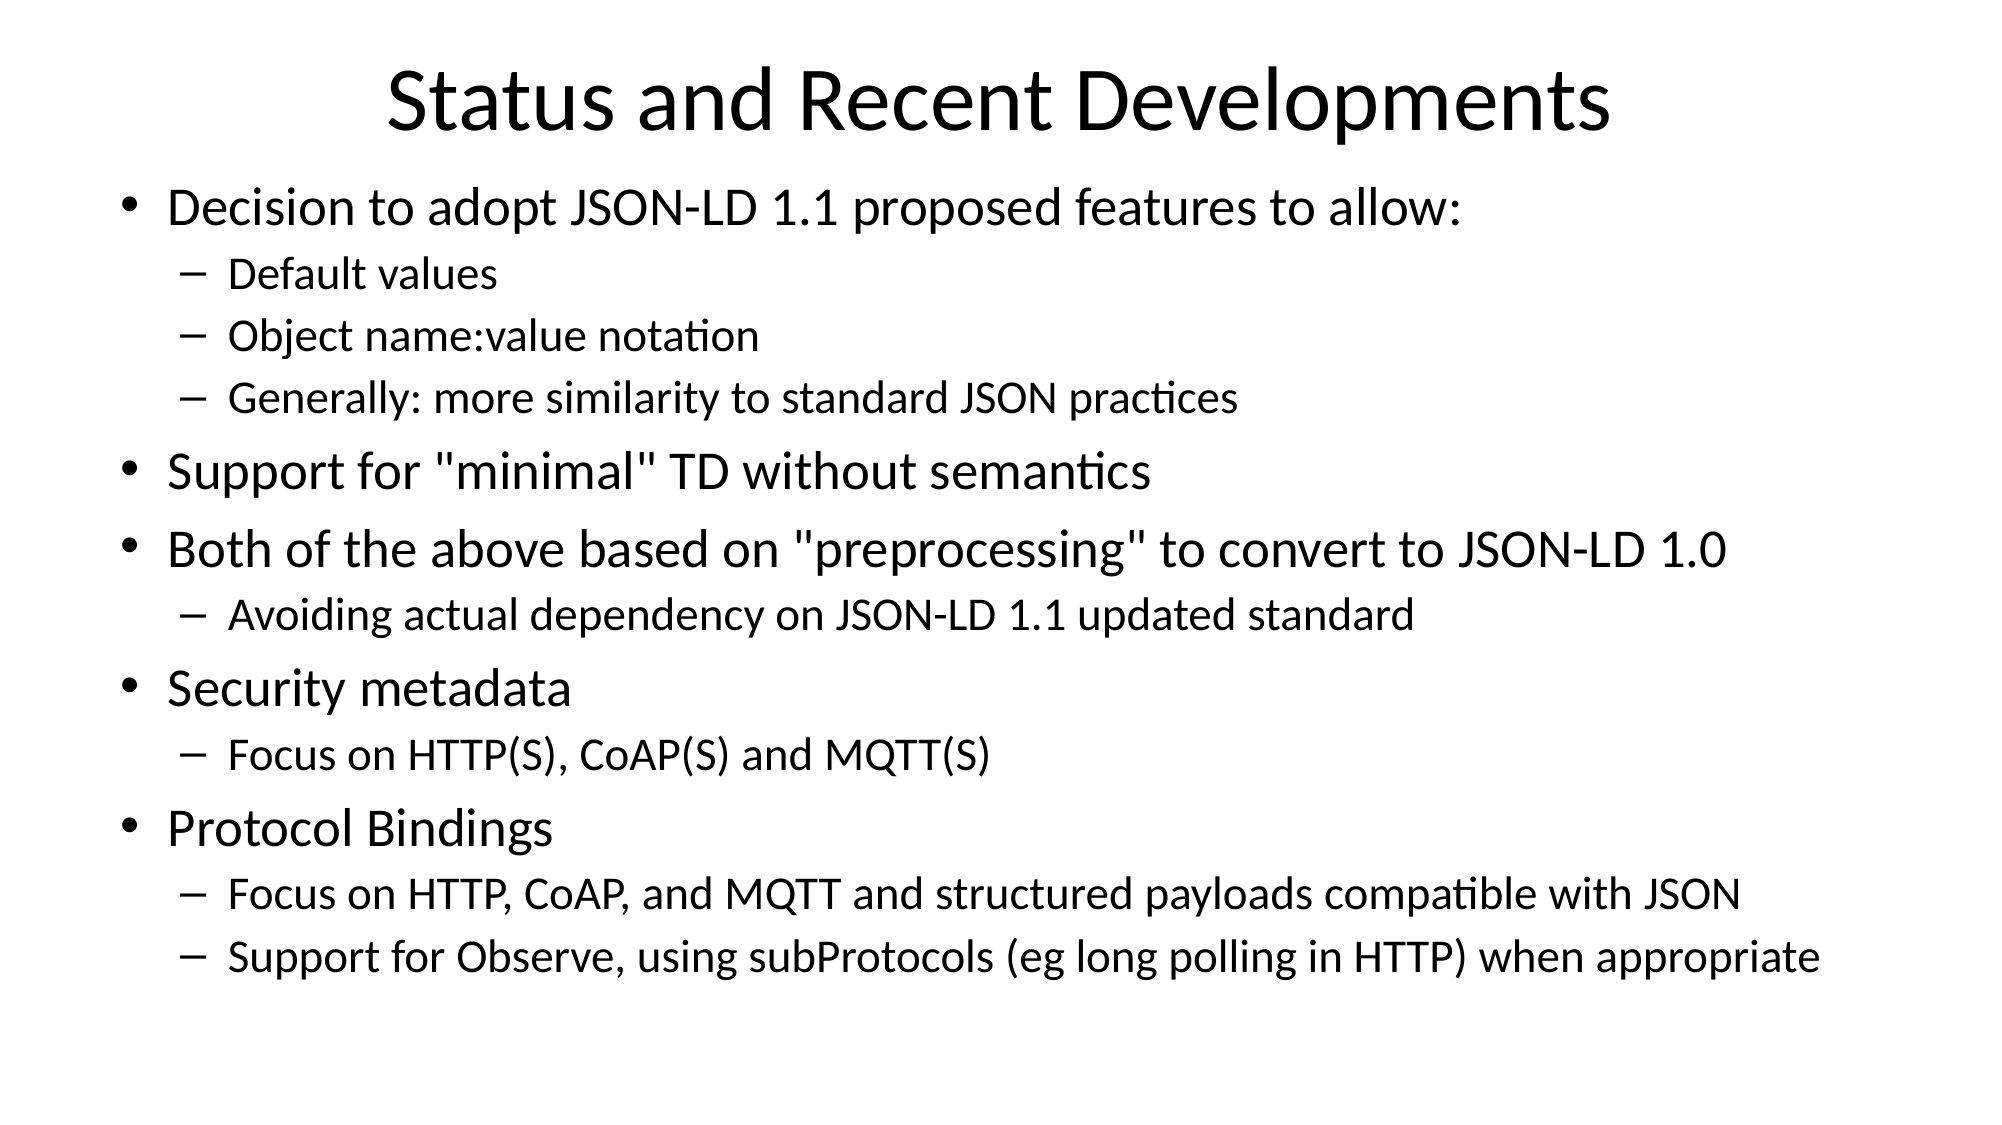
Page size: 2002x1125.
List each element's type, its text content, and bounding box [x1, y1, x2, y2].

title Status and Recent Developments [0, 0, 2001, 188]
list Decision to adopt JSON-LD 1.1 proposed features to allow: Default values Object name:value notation Generally: more similarity to standard JSON practices Support for "minimal" TD without semantics Both of the above based on "preprocessing" to convert to JSON-LD 1.0 Avoiding actual dependency on JSON-LD 1.1 updated standard Security metadata Focus on HTTP(S), CoAP(S) and MQTT(S) Protocol Bindings Focus on HTTP, CoAP, and MQTT and structured payloads compatible with JSON Support for Observe, using subProtocols (eg long polling in HTTP) when appropriate [100, 160, 1901, 1005]
